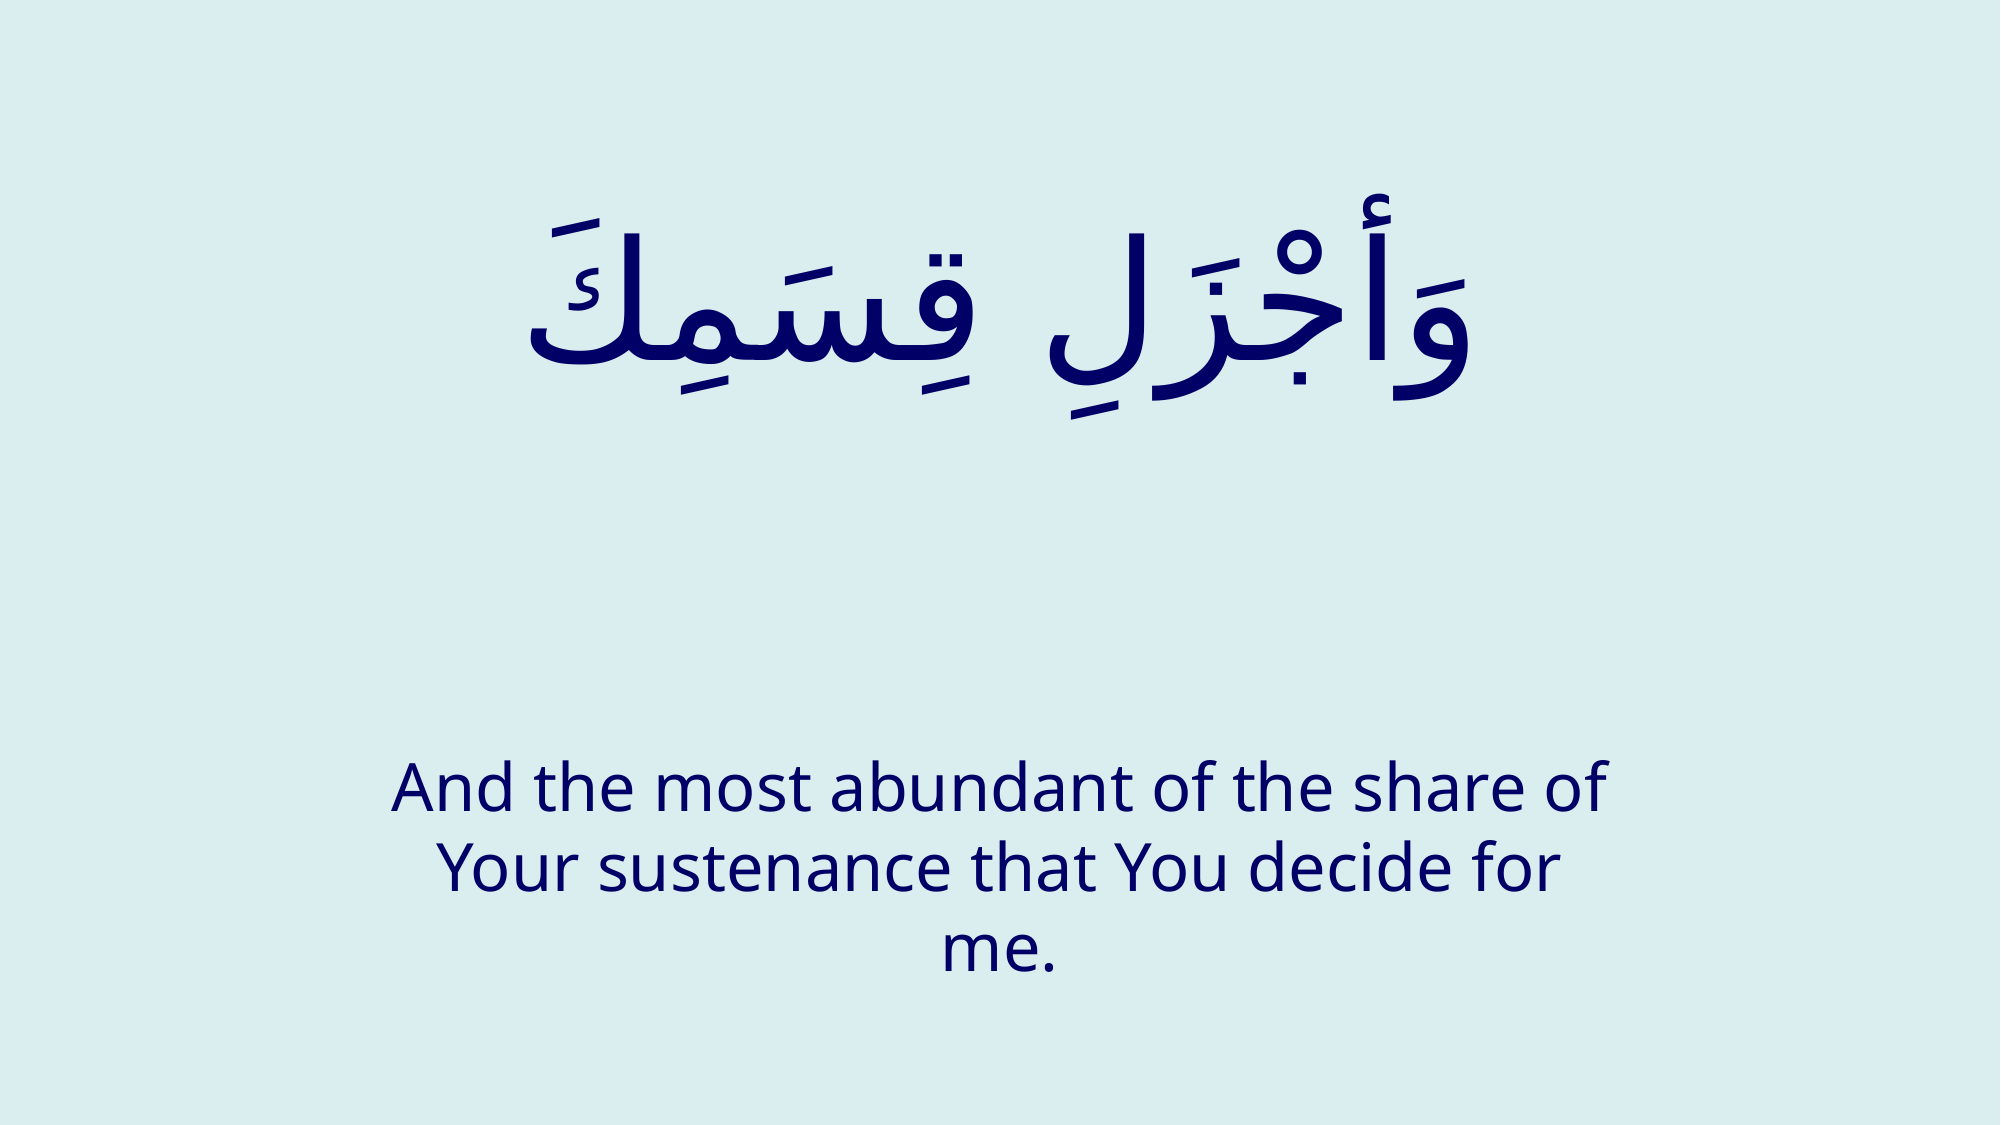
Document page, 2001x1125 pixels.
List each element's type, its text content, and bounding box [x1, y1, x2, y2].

list And the most abundant of the share of Your sustenance that You decide for me. [356, 737, 1644, 1050]
title وَأجْزَلِ قِسَمِكَ [0, 200, 2000, 388]
